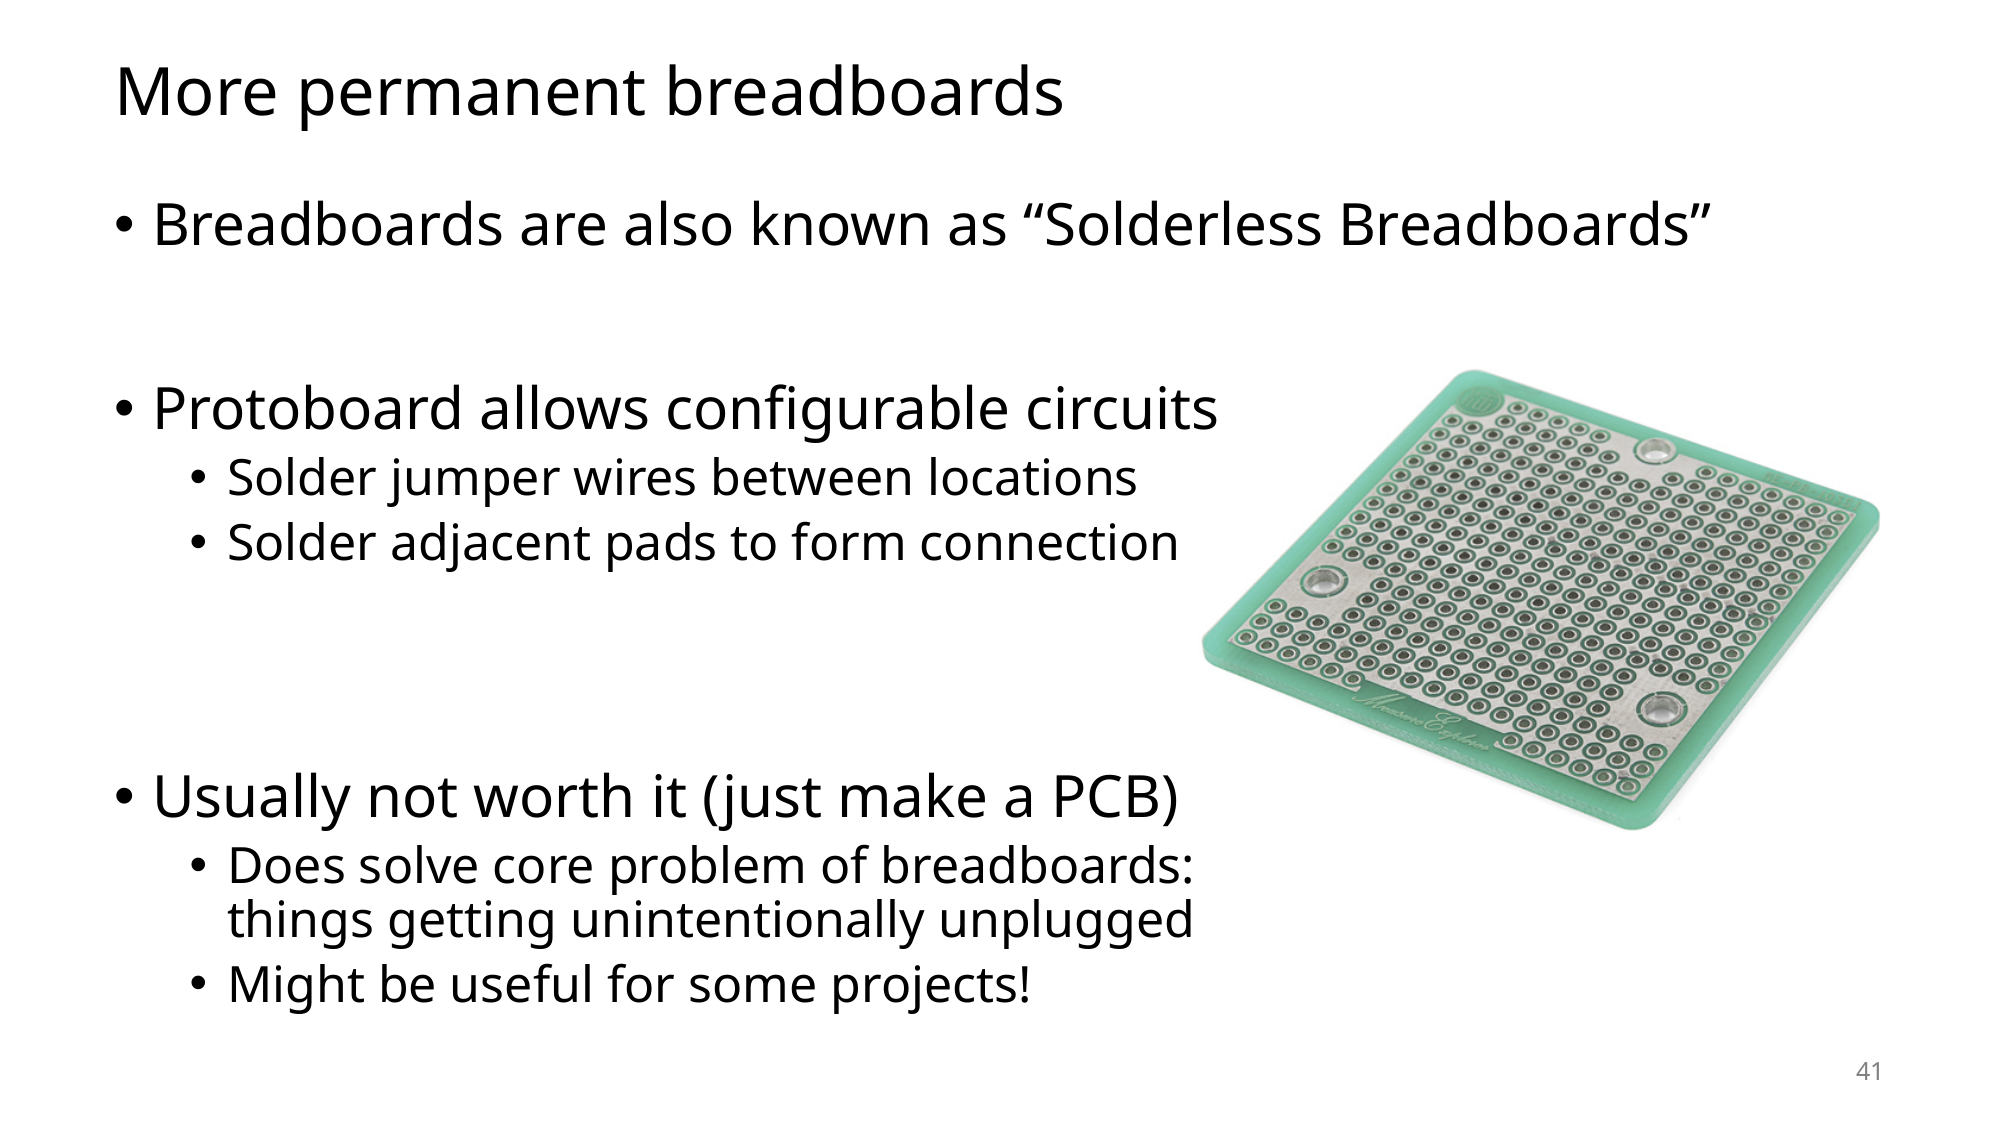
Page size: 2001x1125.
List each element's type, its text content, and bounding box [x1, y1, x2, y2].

list Breadboards are also known as “Solderless Breadboards” Protoboard allows configurable circuits Solder jumper wires between locations Solder adjacent pads to form connection Usually not worth it (just make a PCB) Does solve core problem of breadboards: things getting unintentionally unplugged Might be useful for some projects! [99, 187, 1900, 1013]
title More permanent breadboards [99, 37, 1900, 150]
slide_number 41 [1749, 1042, 1900, 1103]
picture [1187, 243, 1900, 957]
